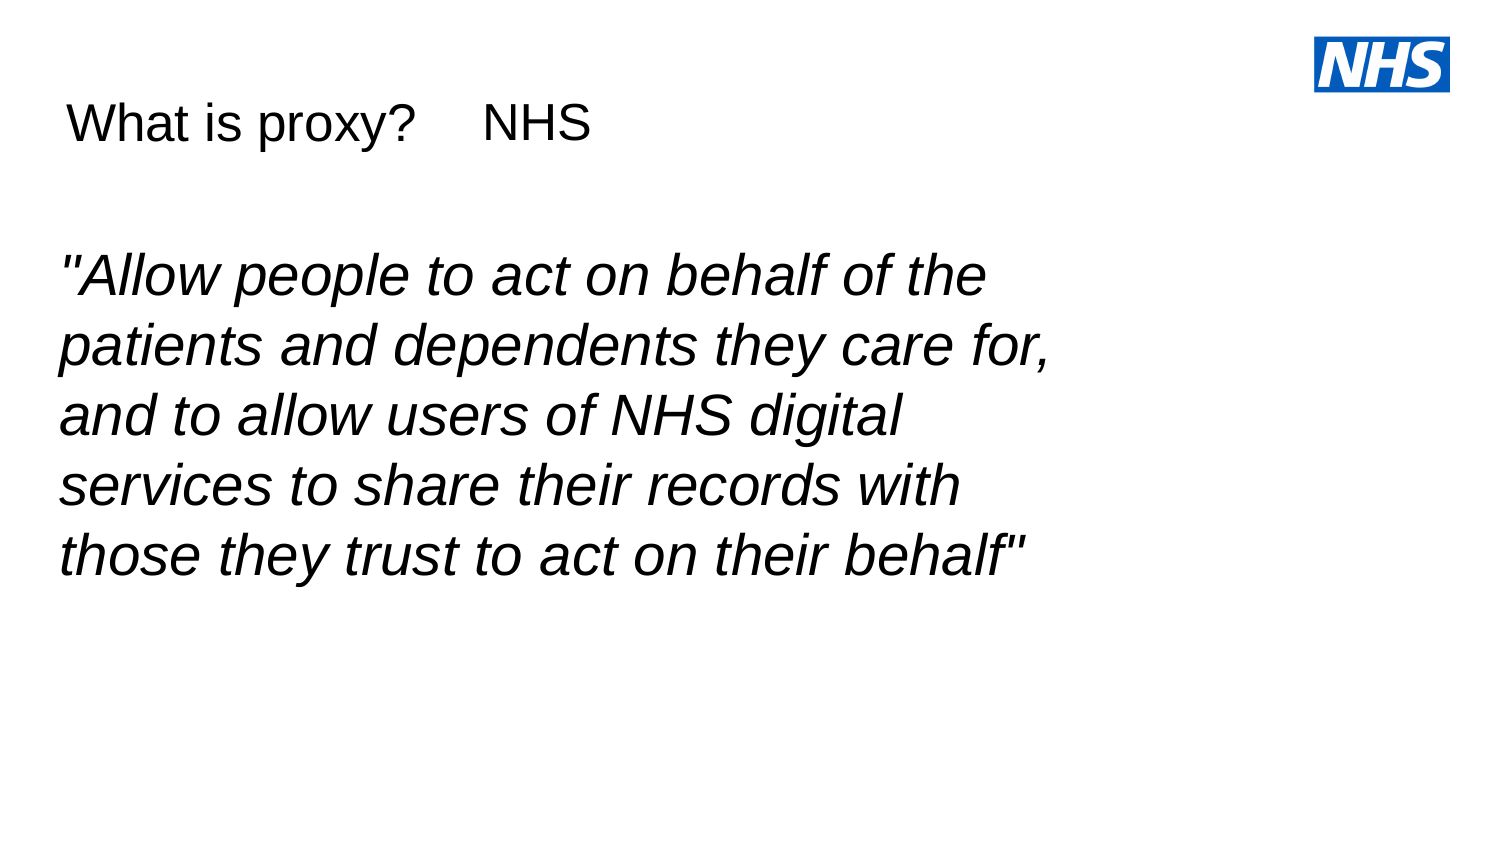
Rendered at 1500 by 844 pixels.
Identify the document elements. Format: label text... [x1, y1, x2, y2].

title What is proxy? [51, 72, 1449, 167]
text_box "Allow people to act on behalf of the patients and dependents they care for, and to allow users of NHS digital services to share their records with those they trust to act on their behalf" [44, 222, 1443, 771]
picture [1312, 33, 1453, 95]
text_box NHS [467, 80, 1110, 158]
